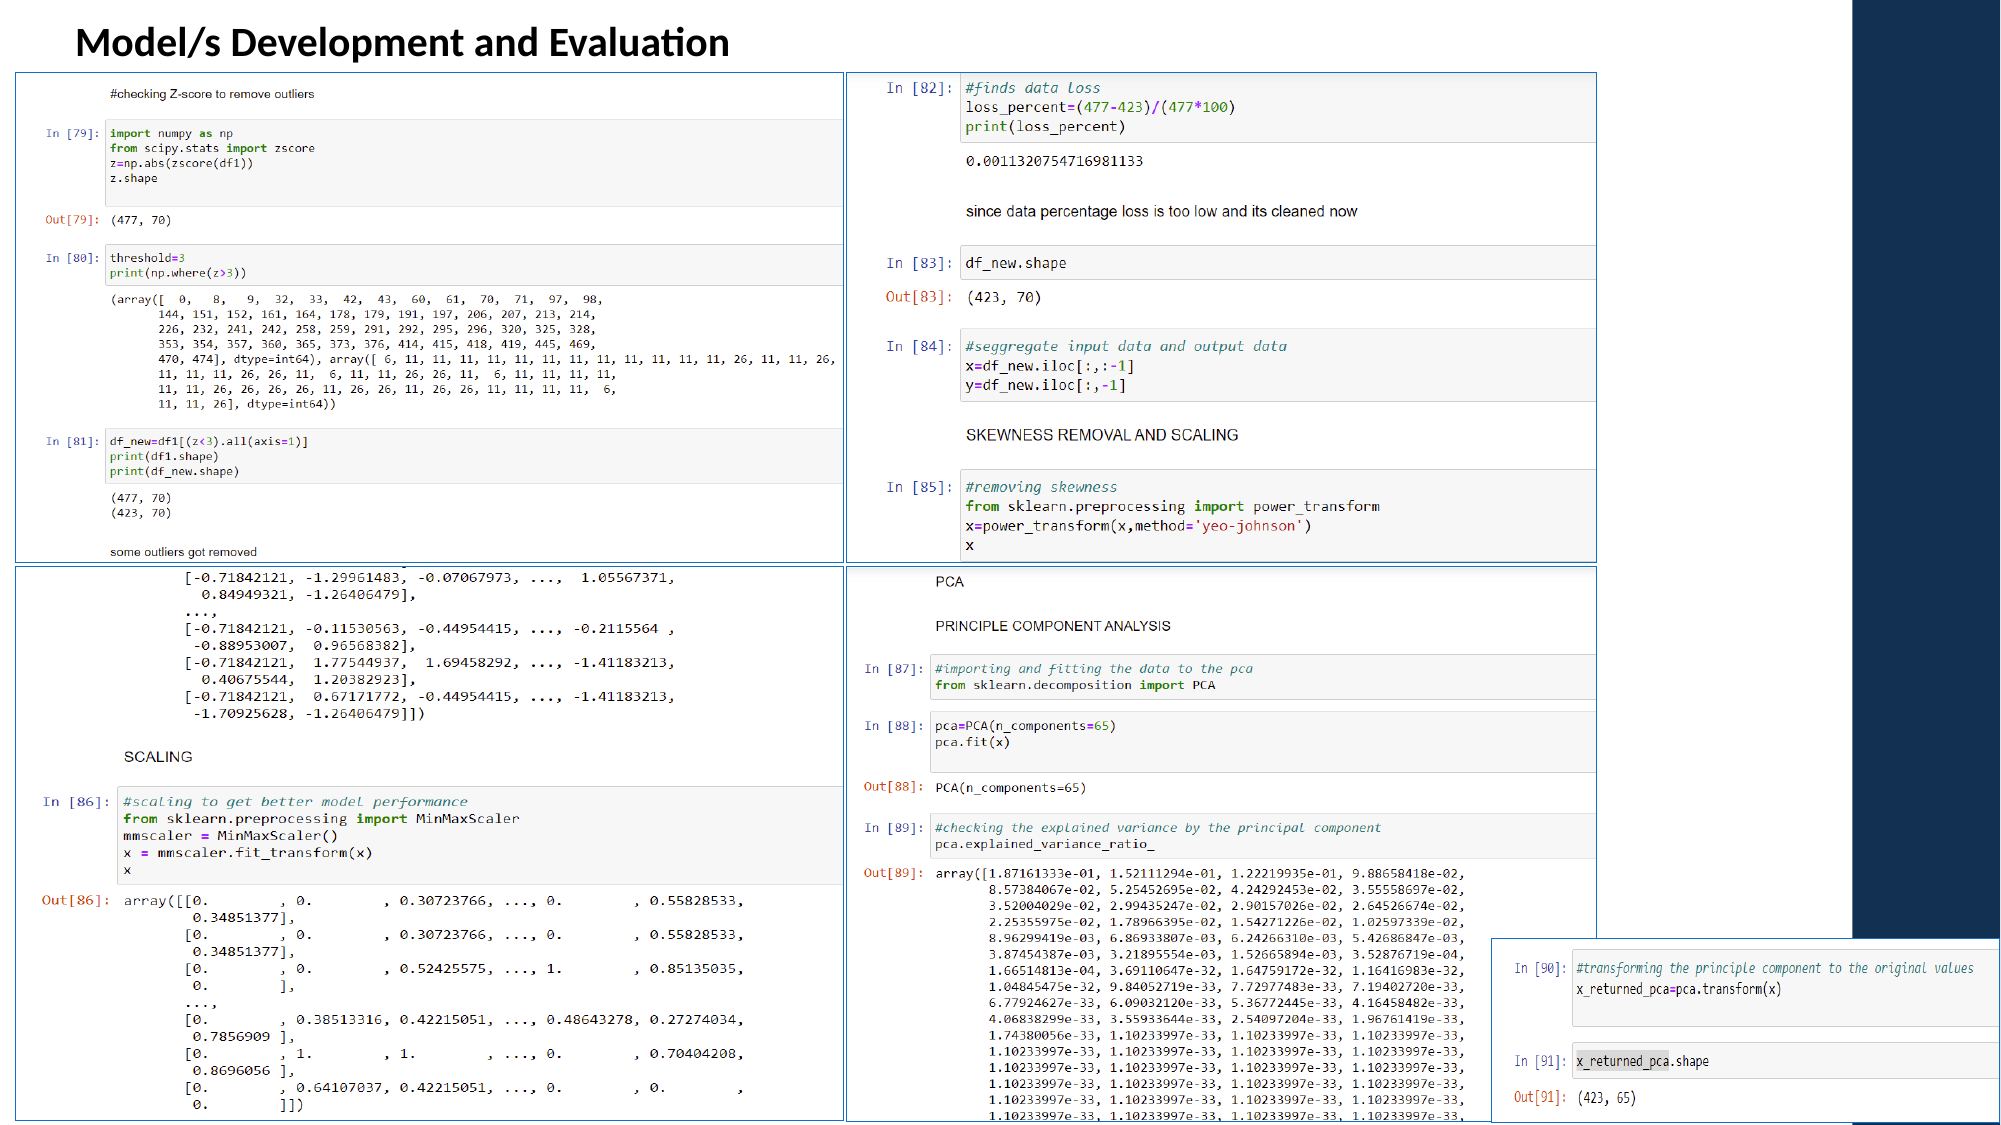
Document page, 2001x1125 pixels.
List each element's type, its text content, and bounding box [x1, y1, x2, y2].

picture [14, 72, 844, 563]
picture [846, 565, 2000, 1123]
picture [14, 566, 844, 1121]
picture [846, 72, 1597, 563]
text_box Model/s Development and Evaluation [50, 7, 1053, 68]
